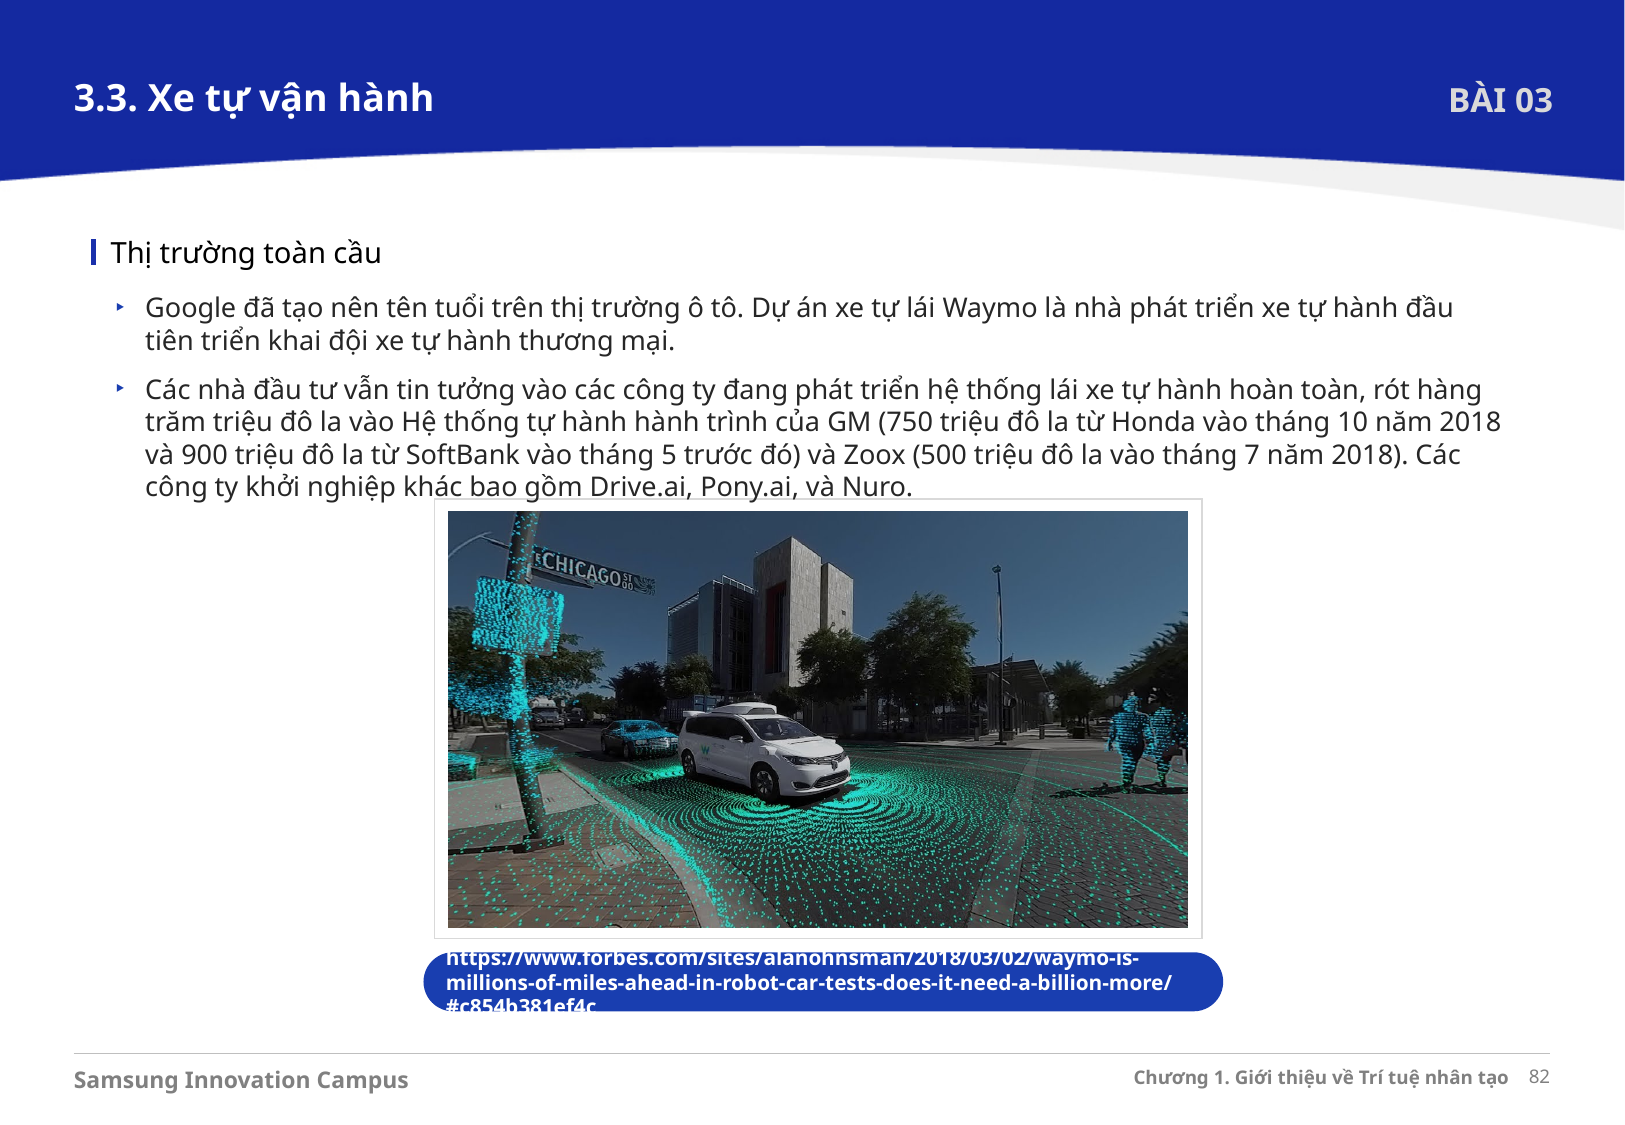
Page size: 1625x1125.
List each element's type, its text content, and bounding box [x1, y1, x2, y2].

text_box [73, 73, 1554, 120]
text_box https://www.forbes.com/sites/alanohnsman/2018/03/02/waymo-is-millions-of-miles-ahead-in-robot-car-tests-does-it-need-a-billion-more/#c854b381ef4c [422, 951, 1225, 1013]
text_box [434, 498, 1202, 939]
picture [0, 0, 1625, 1125]
text_box Google đã tạo nên tên tuổi trên thị trường ô tô. Dự án xe tự lái Waymo là nhà phát triển xe tự hành đầu tiên triển khai đội xe tự hành thương mại. Các nhà đầu tư vẫn tin tưởng vào các công ty đang phát triển hệ thống lái xe tự hành hoàn toàn, rót hàng trăm triệu đô la vào Hệ thống tự hành hành trình của GM (750 triệu đô la từ Honda vào tháng 10 năm 2018 và 900 triệu đô la từ SoftBank vào tháng 5 trước đó) và Zoox (500 triệu đô la vào tháng 7 năm 2018). Các công ty khởi nghiệp khác bao gồm Drive.ai, Pony.ai, và Nuro. [114, 278, 1532, 515]
text_box Thị trường toàn cầu [91, 233, 1599, 270]
